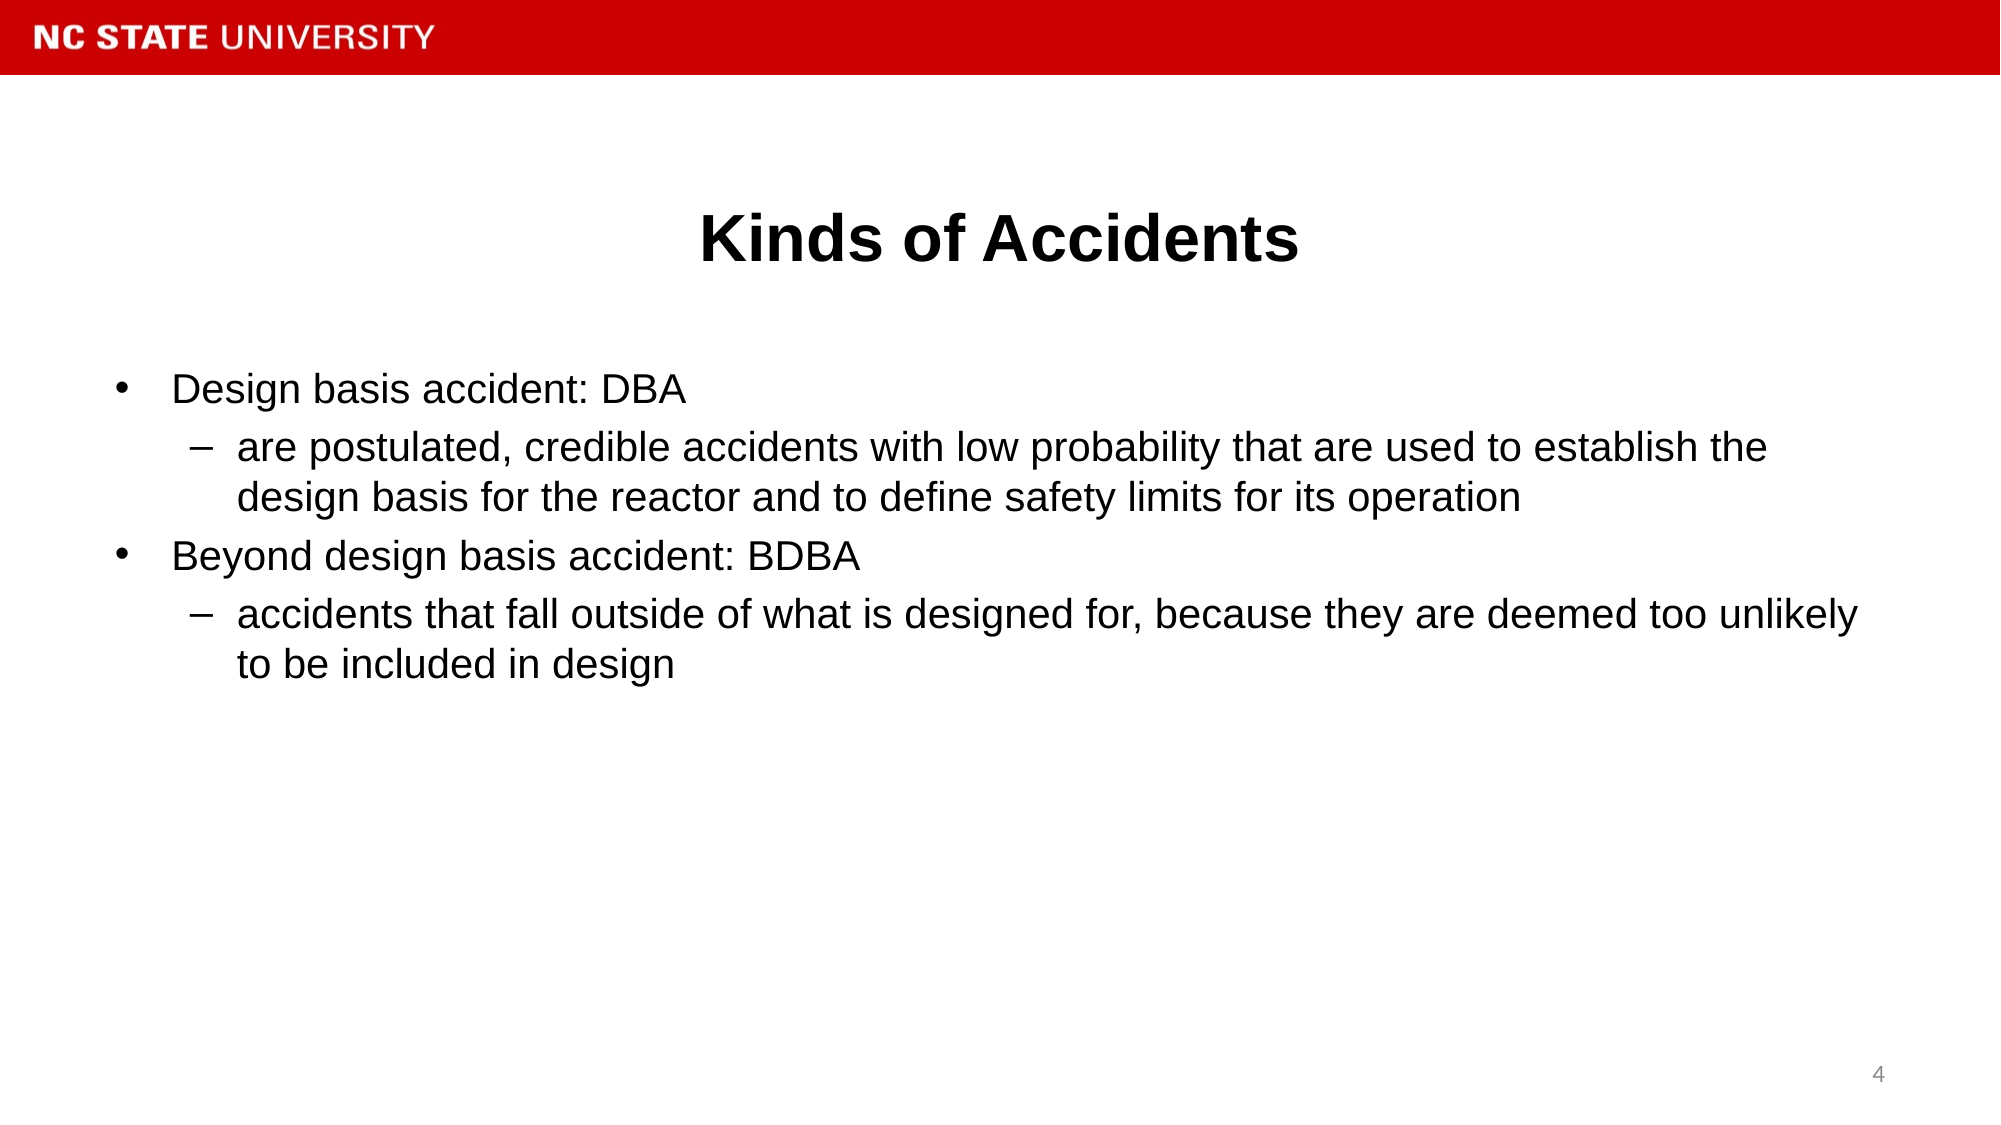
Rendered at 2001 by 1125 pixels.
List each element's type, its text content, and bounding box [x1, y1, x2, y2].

title Kinds of Accidents [99, 147, 1900, 323]
slide_number 4 [1433, 1042, 1900, 1103]
list Design basis accident: DBA are postulated, credible accidents with low probability that are used to establish the design basis for the reactor and to define safety limits for its operation Beyond design basis accident: BDBA accidents that fall outside of what is designed for, because they are deemed too unlikely to be included in design [99, 354, 1900, 1005]
picture [0, 0, 2000, 75]
